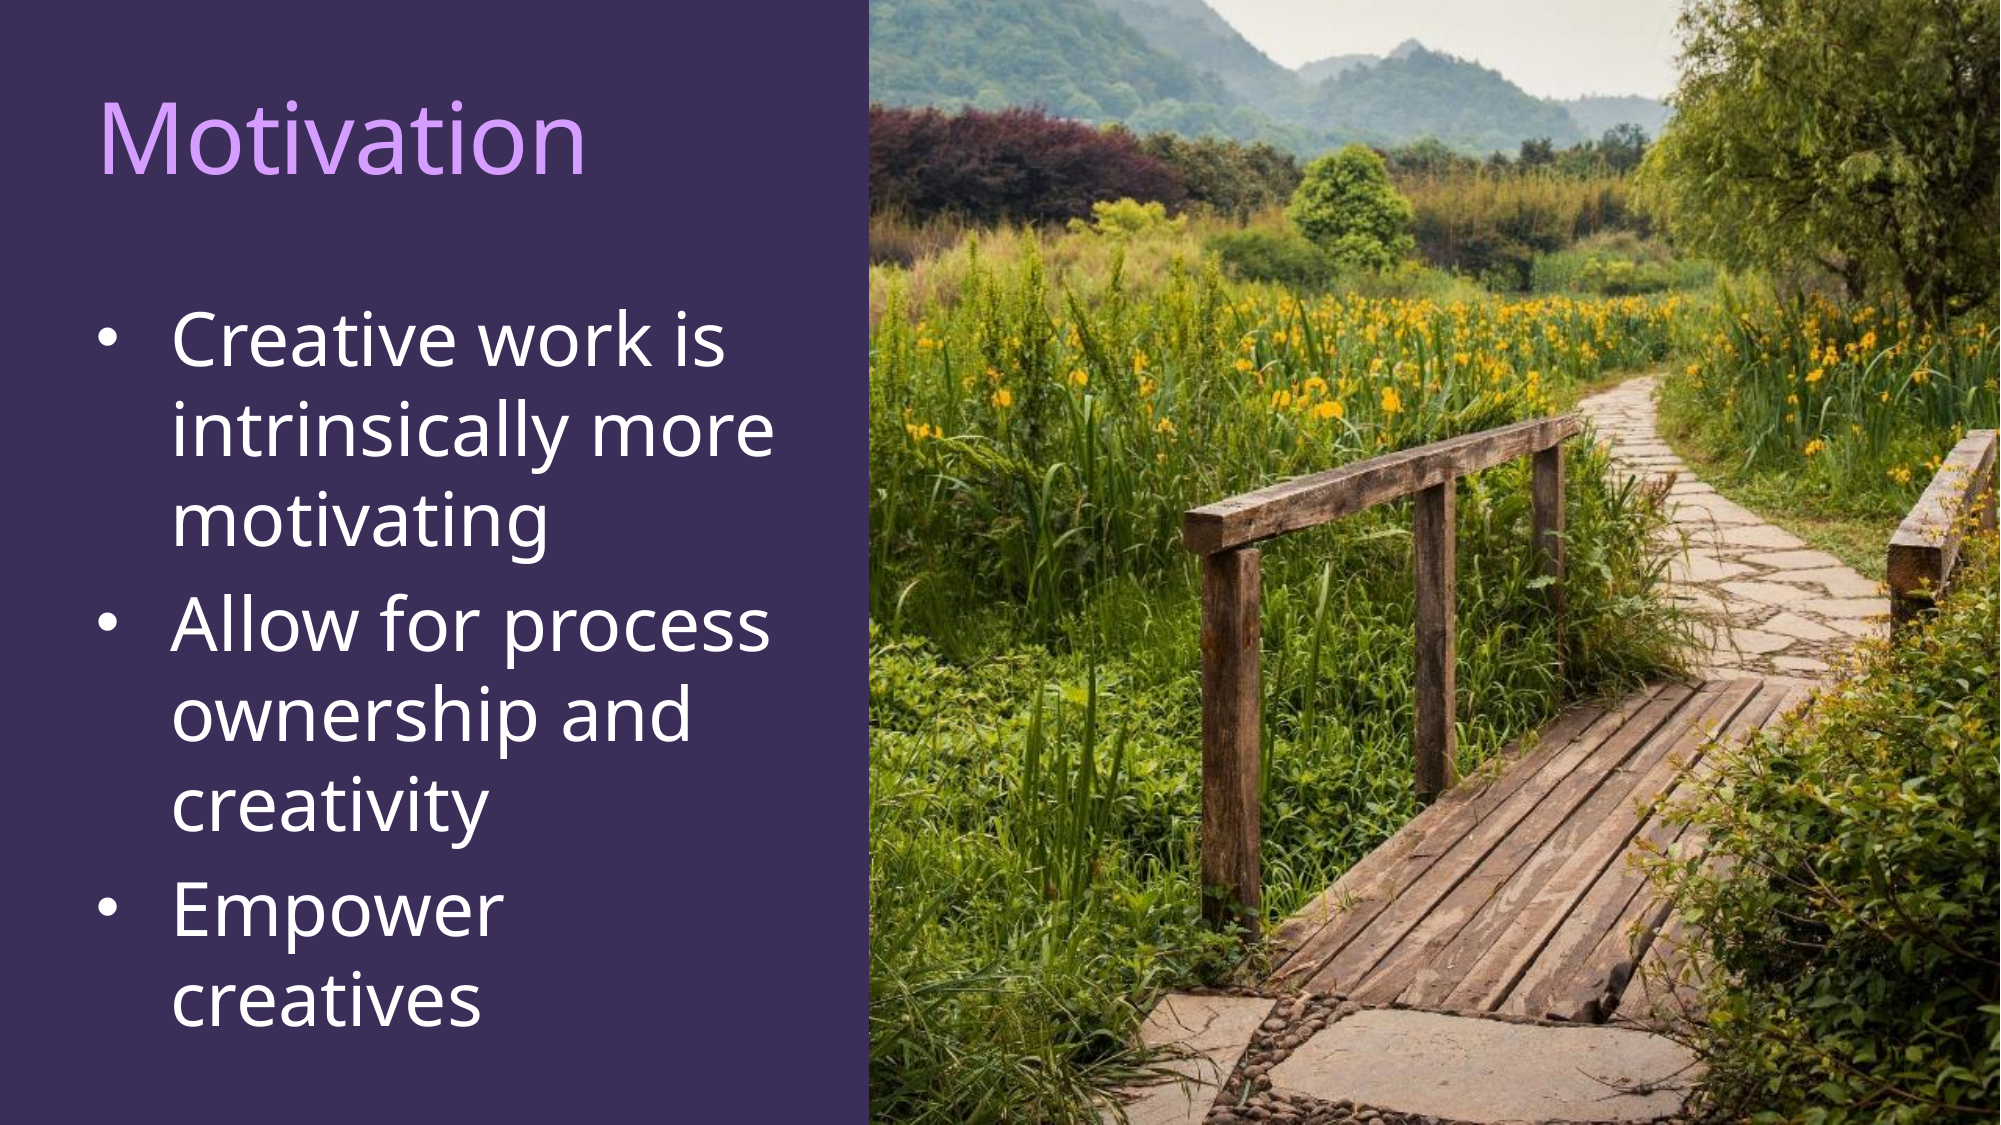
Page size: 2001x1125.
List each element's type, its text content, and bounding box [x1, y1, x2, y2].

list Creative work is intrinsically more motivating Allow for process ownership and creativity Empower creatives [95, 291, 836, 956]
title Motivation [95, 75, 821, 166]
picture [869, 0, 2000, 1125]
